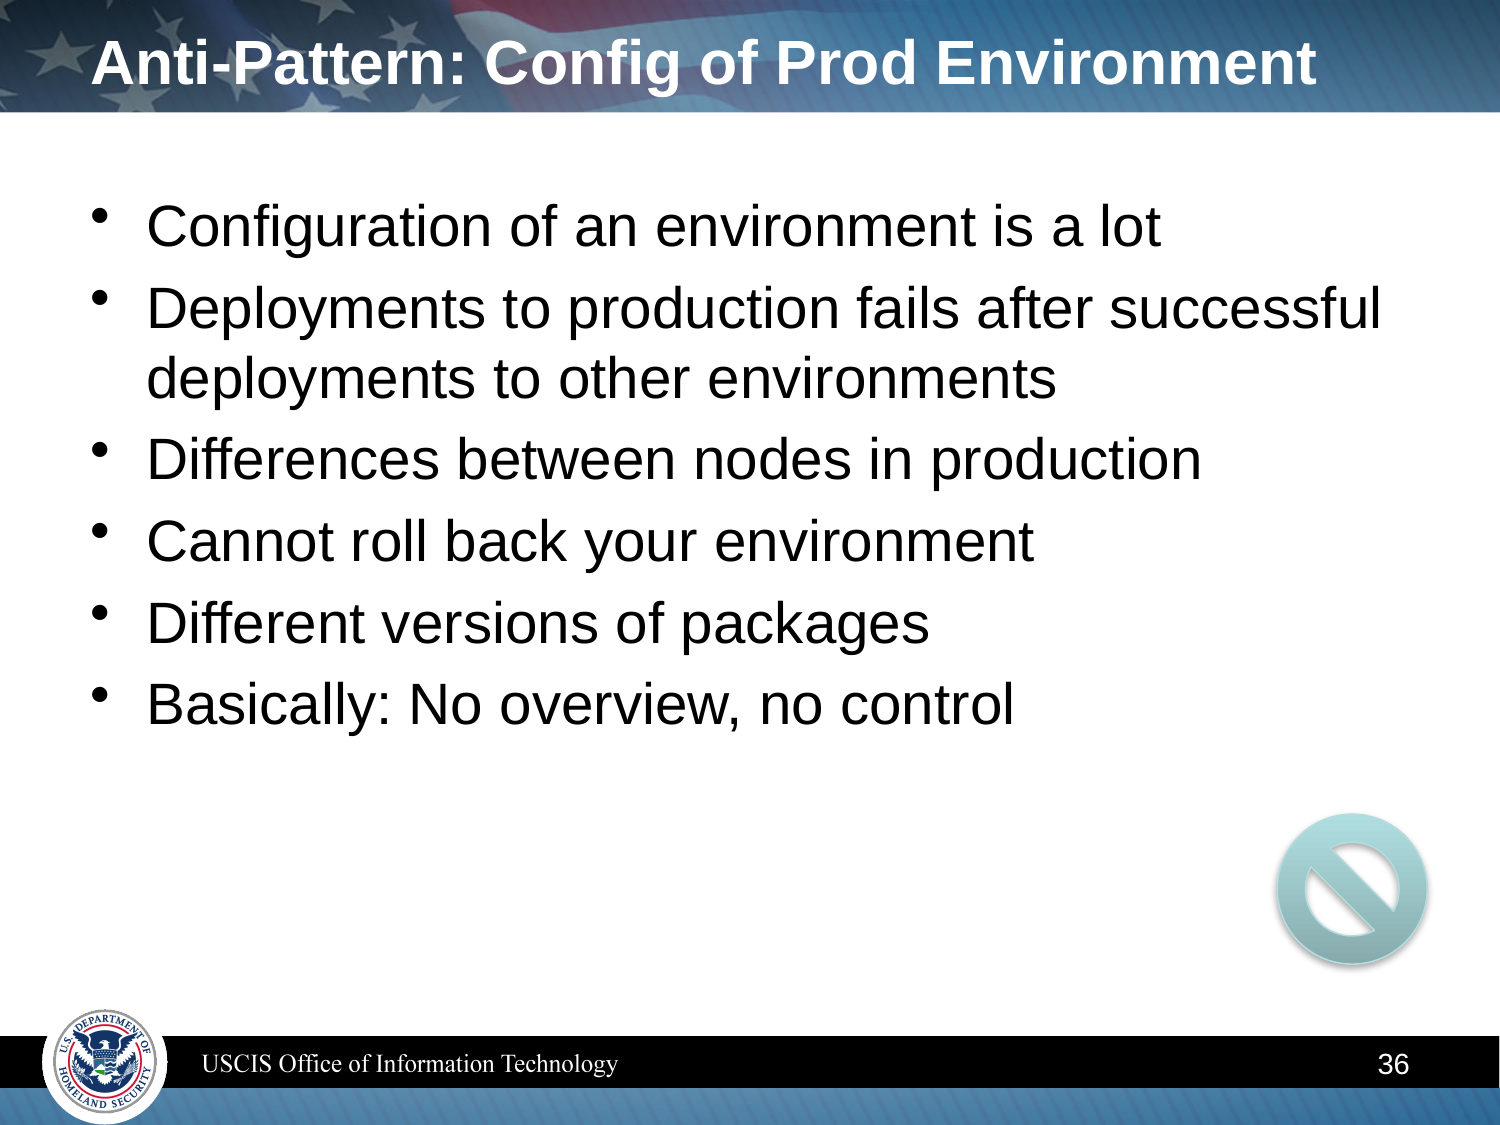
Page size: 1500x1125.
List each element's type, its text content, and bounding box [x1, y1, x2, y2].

list Configuration of an environment is a lot Deployments to production fails after successful deployments to other environments Differences between nodes in production Cannot roll back your environment Different versions of packages Basically: No overview, no control [75, 180, 1425, 975]
text_box [1276, 813, 1429, 965]
title Anti-Pattern: Config of Prod Environment [75, 0, 1425, 106]
picture [0, 0, 1500, 112]
picture [0, 999, 1500, 1125]
slide_number 36 [1074, 1037, 1425, 1090]
